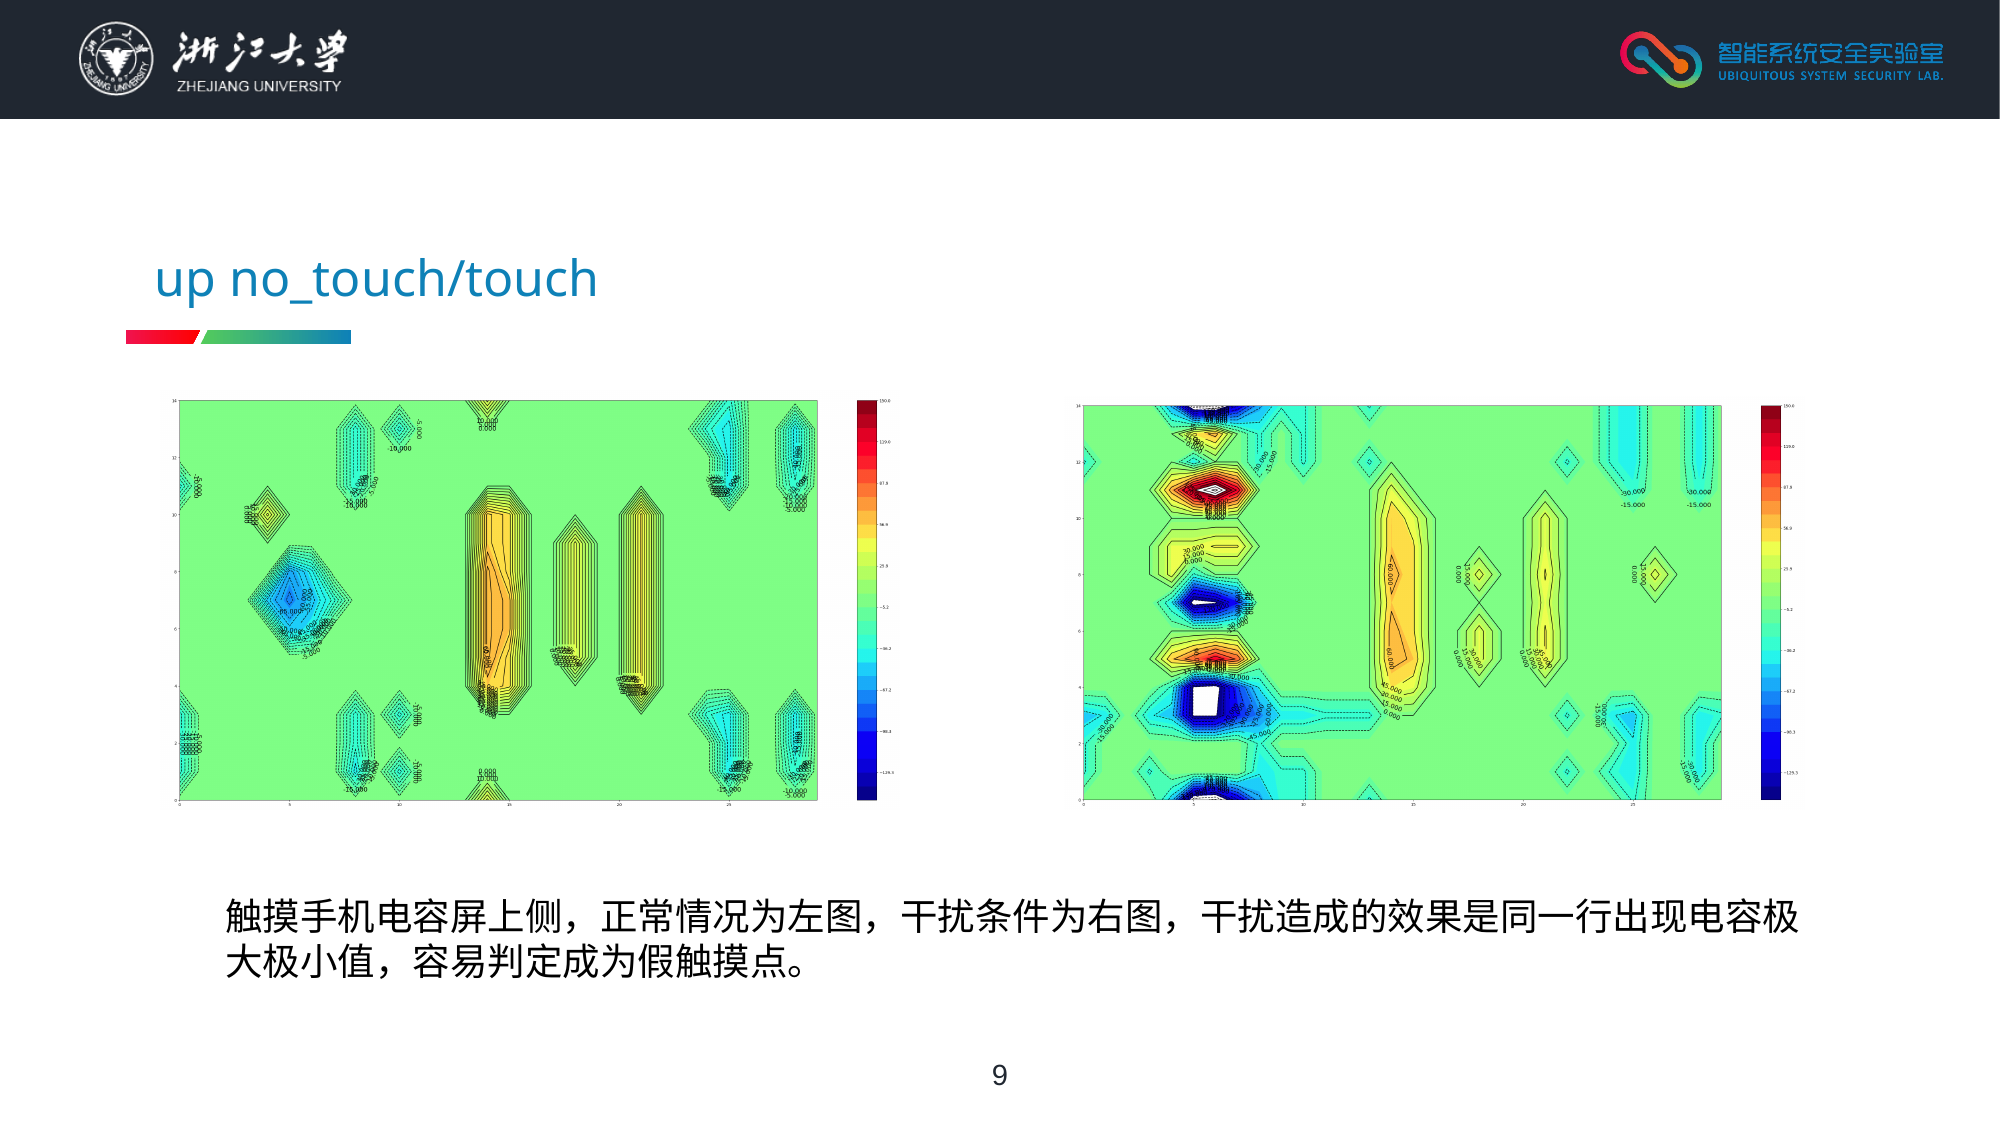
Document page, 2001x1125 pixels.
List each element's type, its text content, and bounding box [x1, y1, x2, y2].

picture [160, 389, 901, 811]
text_box 触摸手机电容屏上侧，正常情况为左图，干扰条件为右图，干扰造成的效果是同一行出现电容极 大极小值，容易判定成为假触摸点。 [210, 885, 1815, 990]
text_box up no_touch/touch [41, 245, 713, 315]
picture [1604, 15, 1949, 104]
picture [79, 19, 359, 100]
picture [1064, 395, 1805, 811]
